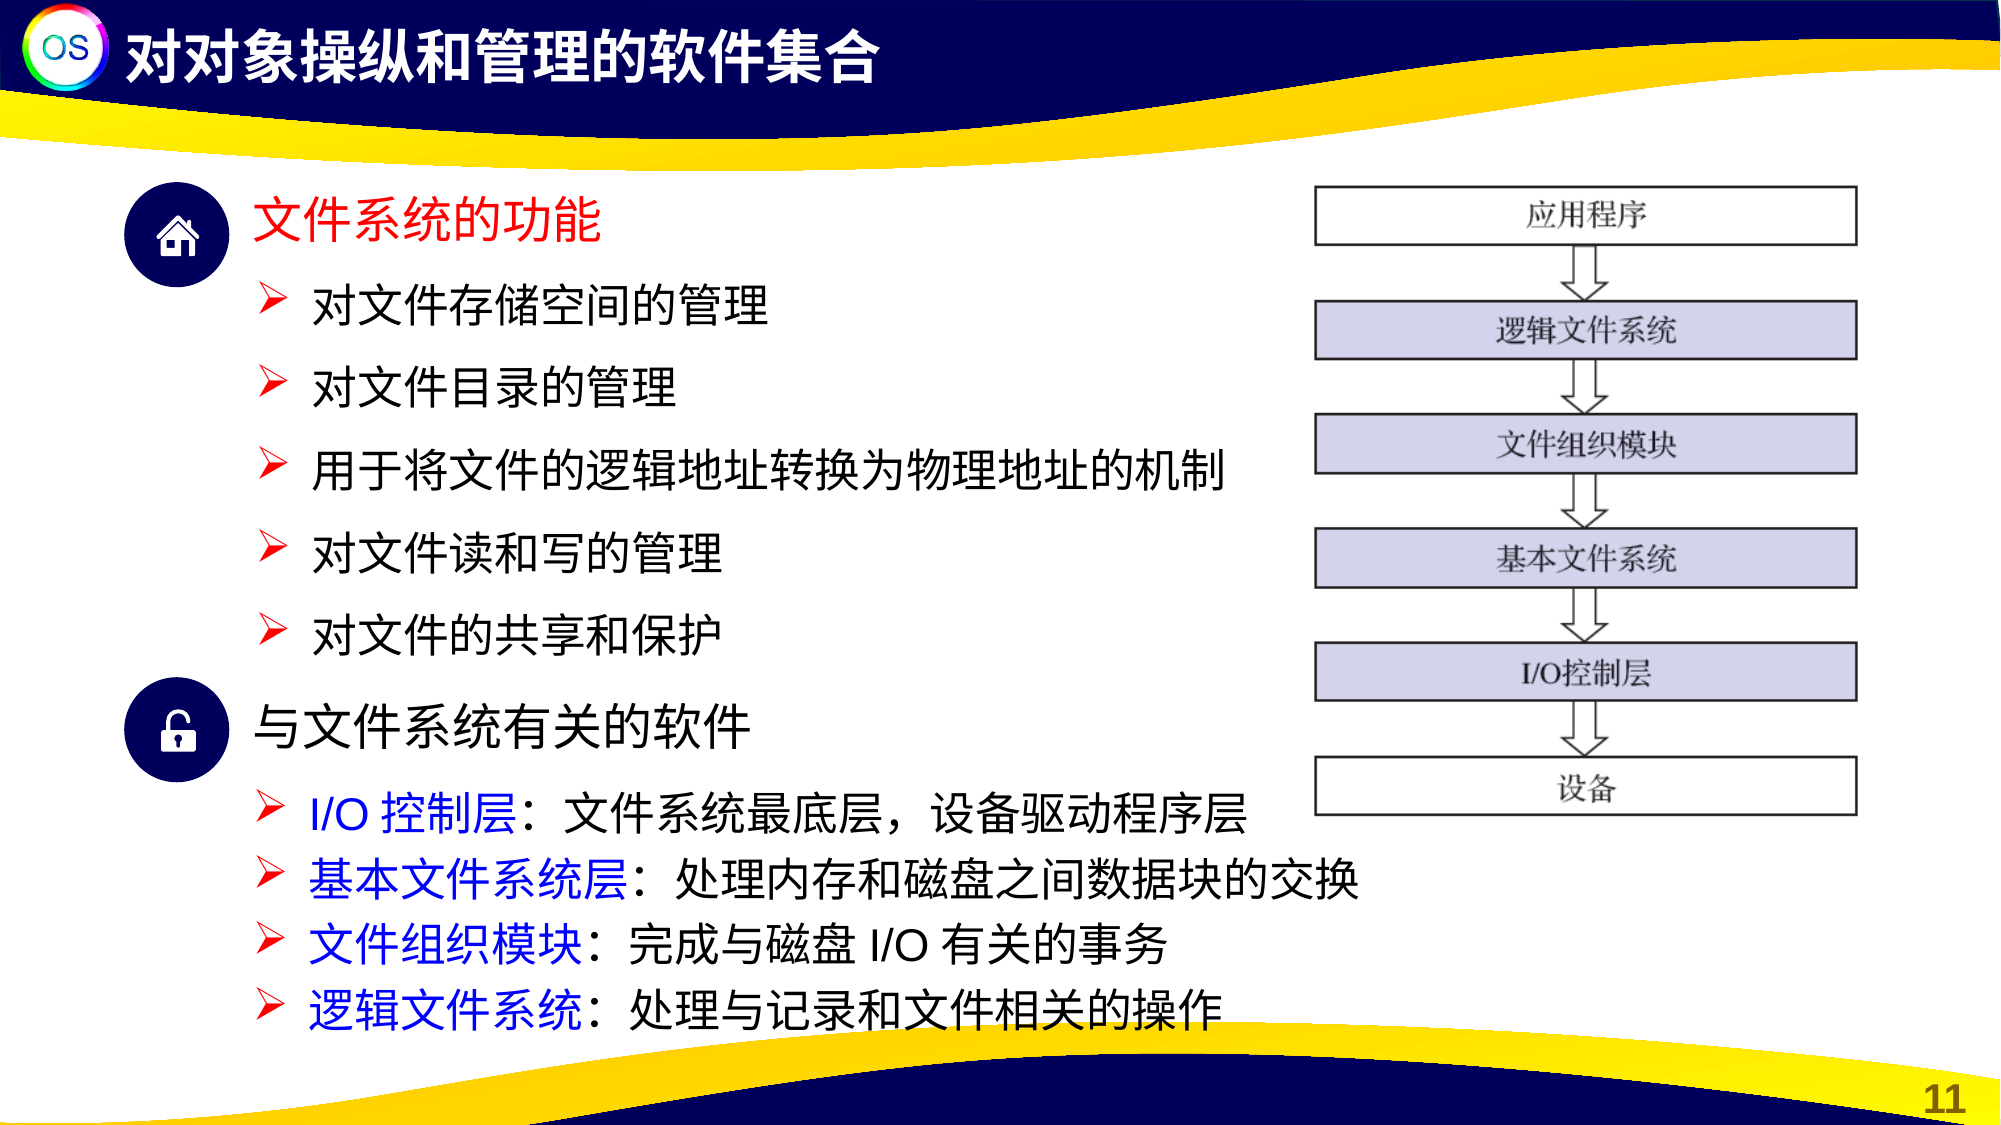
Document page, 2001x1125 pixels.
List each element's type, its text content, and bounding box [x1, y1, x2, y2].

text_box 对对象操纵和管理的软件集合 [109, 12, 1263, 98]
text_box [124, 182, 230, 288]
text_box [156, 215, 200, 257]
text_box 与文件系统有关的软件 [237, 691, 974, 760]
text_box [161, 709, 196, 752]
text_box 文件系统的功能 [237, 185, 844, 252]
text_box [124, 677, 230, 783]
text_box I/O控制层：文件系统最底层，设备驱动程序层 基本文件系统层：处理内存和磁盘之间数据块的交换 文件组织模块：完成与磁盘I/O有关的事务 逻辑文件系统：处理与记录和文件相关的操作 [237, 765, 1525, 1063]
text_box 对文件存储空间的管理 对文件目录的管理 用于将文件的逻辑地址转换为物理地址的机制 对文件读和写的管理 对文件的共享和保护 [240, 258, 1300, 673]
picture [22, 3, 109, 91]
picture [1300, 170, 1875, 832]
